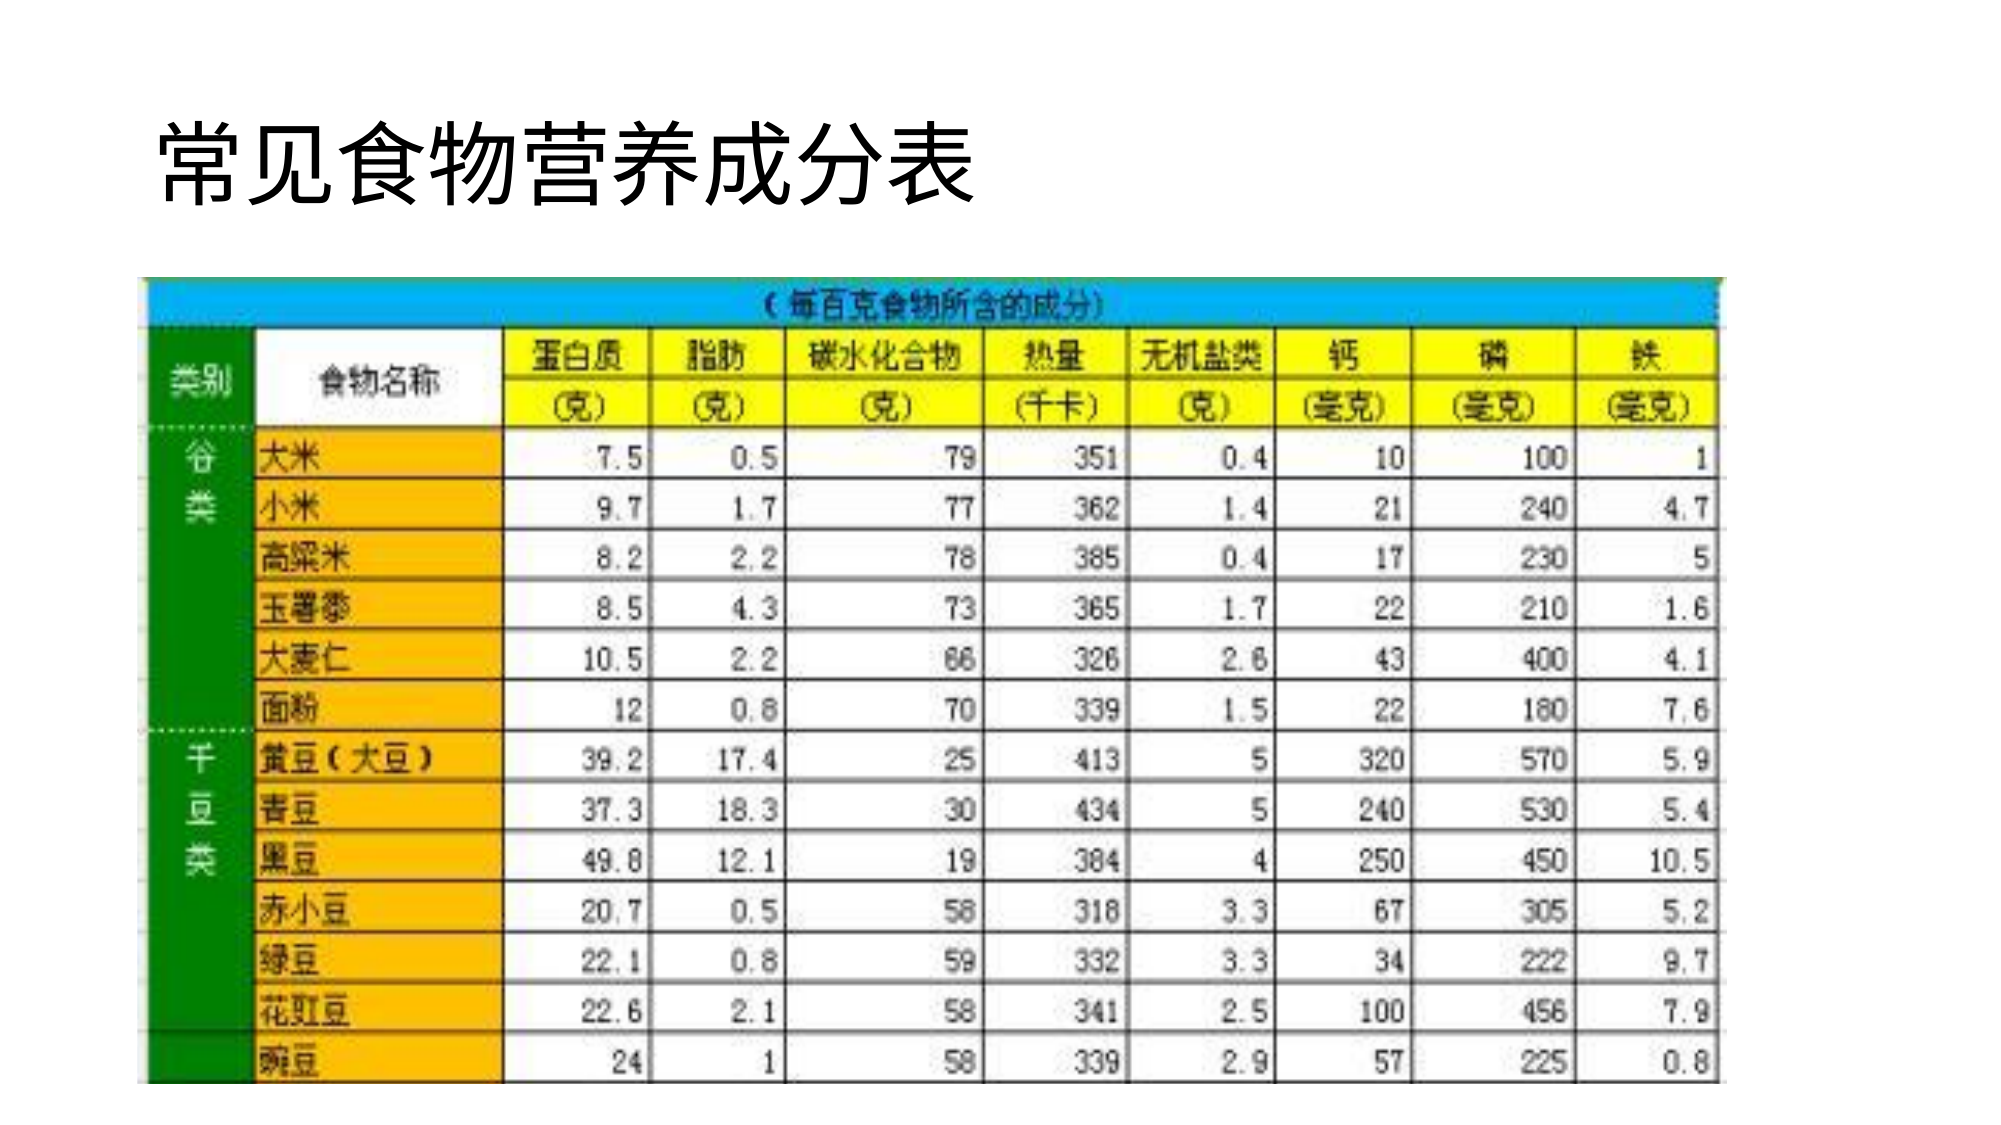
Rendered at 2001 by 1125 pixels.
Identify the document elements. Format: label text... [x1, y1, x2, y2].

picture [137, 277, 1727, 1084]
title 常见食物营养成分表 [137, 59, 1863, 278]
